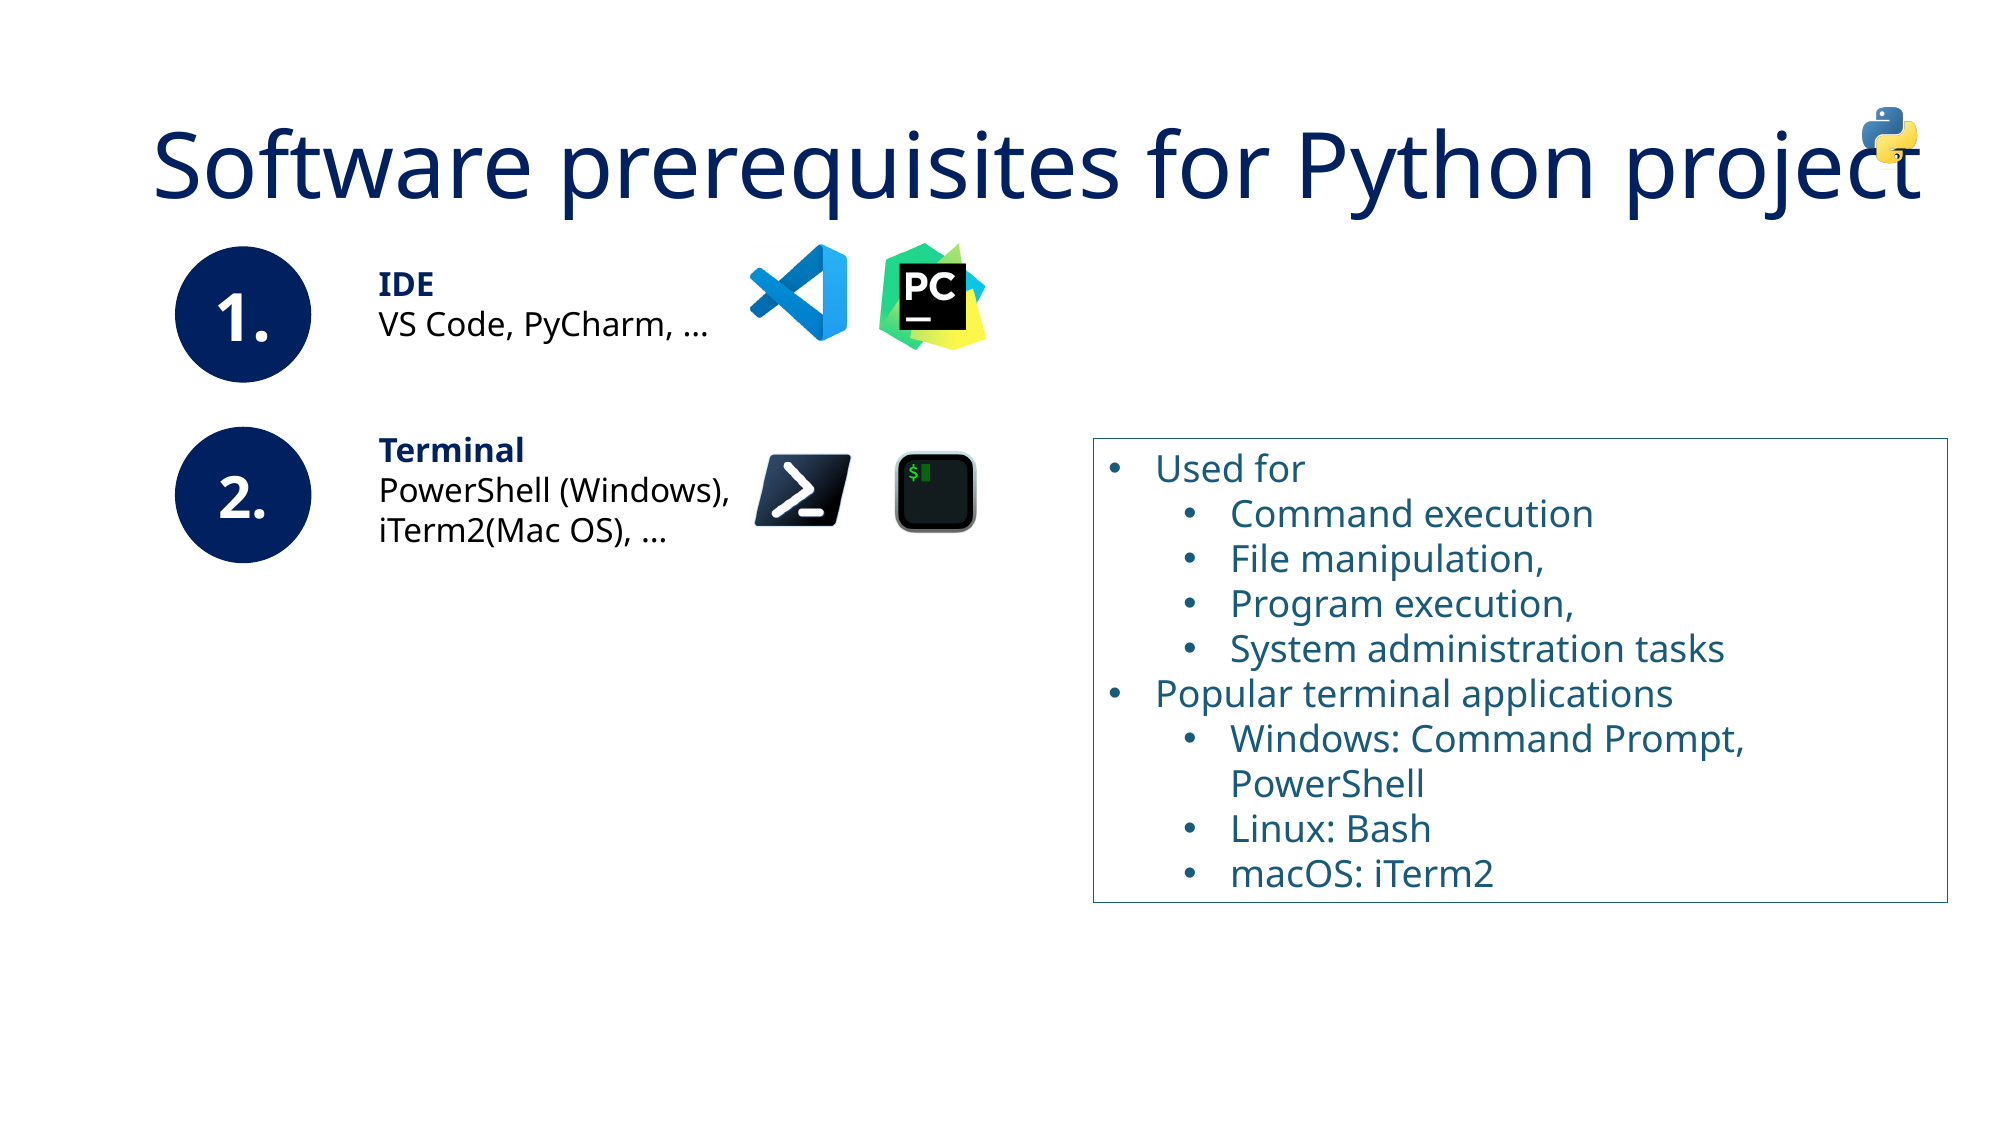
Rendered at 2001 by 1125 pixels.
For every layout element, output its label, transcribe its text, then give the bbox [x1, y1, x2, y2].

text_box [750, 243, 986, 351]
text_box IDE VS Code, PyCharm, … [363, 278, 749, 351]
picture [885, 440, 987, 543]
picture [1861, 106, 1919, 170]
picture [750, 437, 855, 543]
title Software prerequisites for Python project [137, 59, 1948, 278]
text_box Used for Command execution File manipulation, Program execution, System administration tasks Popular terminal applications Windows: Command Prompt, PowerShell Linux: Bash macOS: iTerm2 [1093, 438, 1948, 903]
text_box 1. [173, 278, 313, 385]
text_box 2. [173, 425, 313, 565]
text_box Terminal PowerShell (Windows), iTerm2(Mac OS), … [363, 421, 760, 556]
